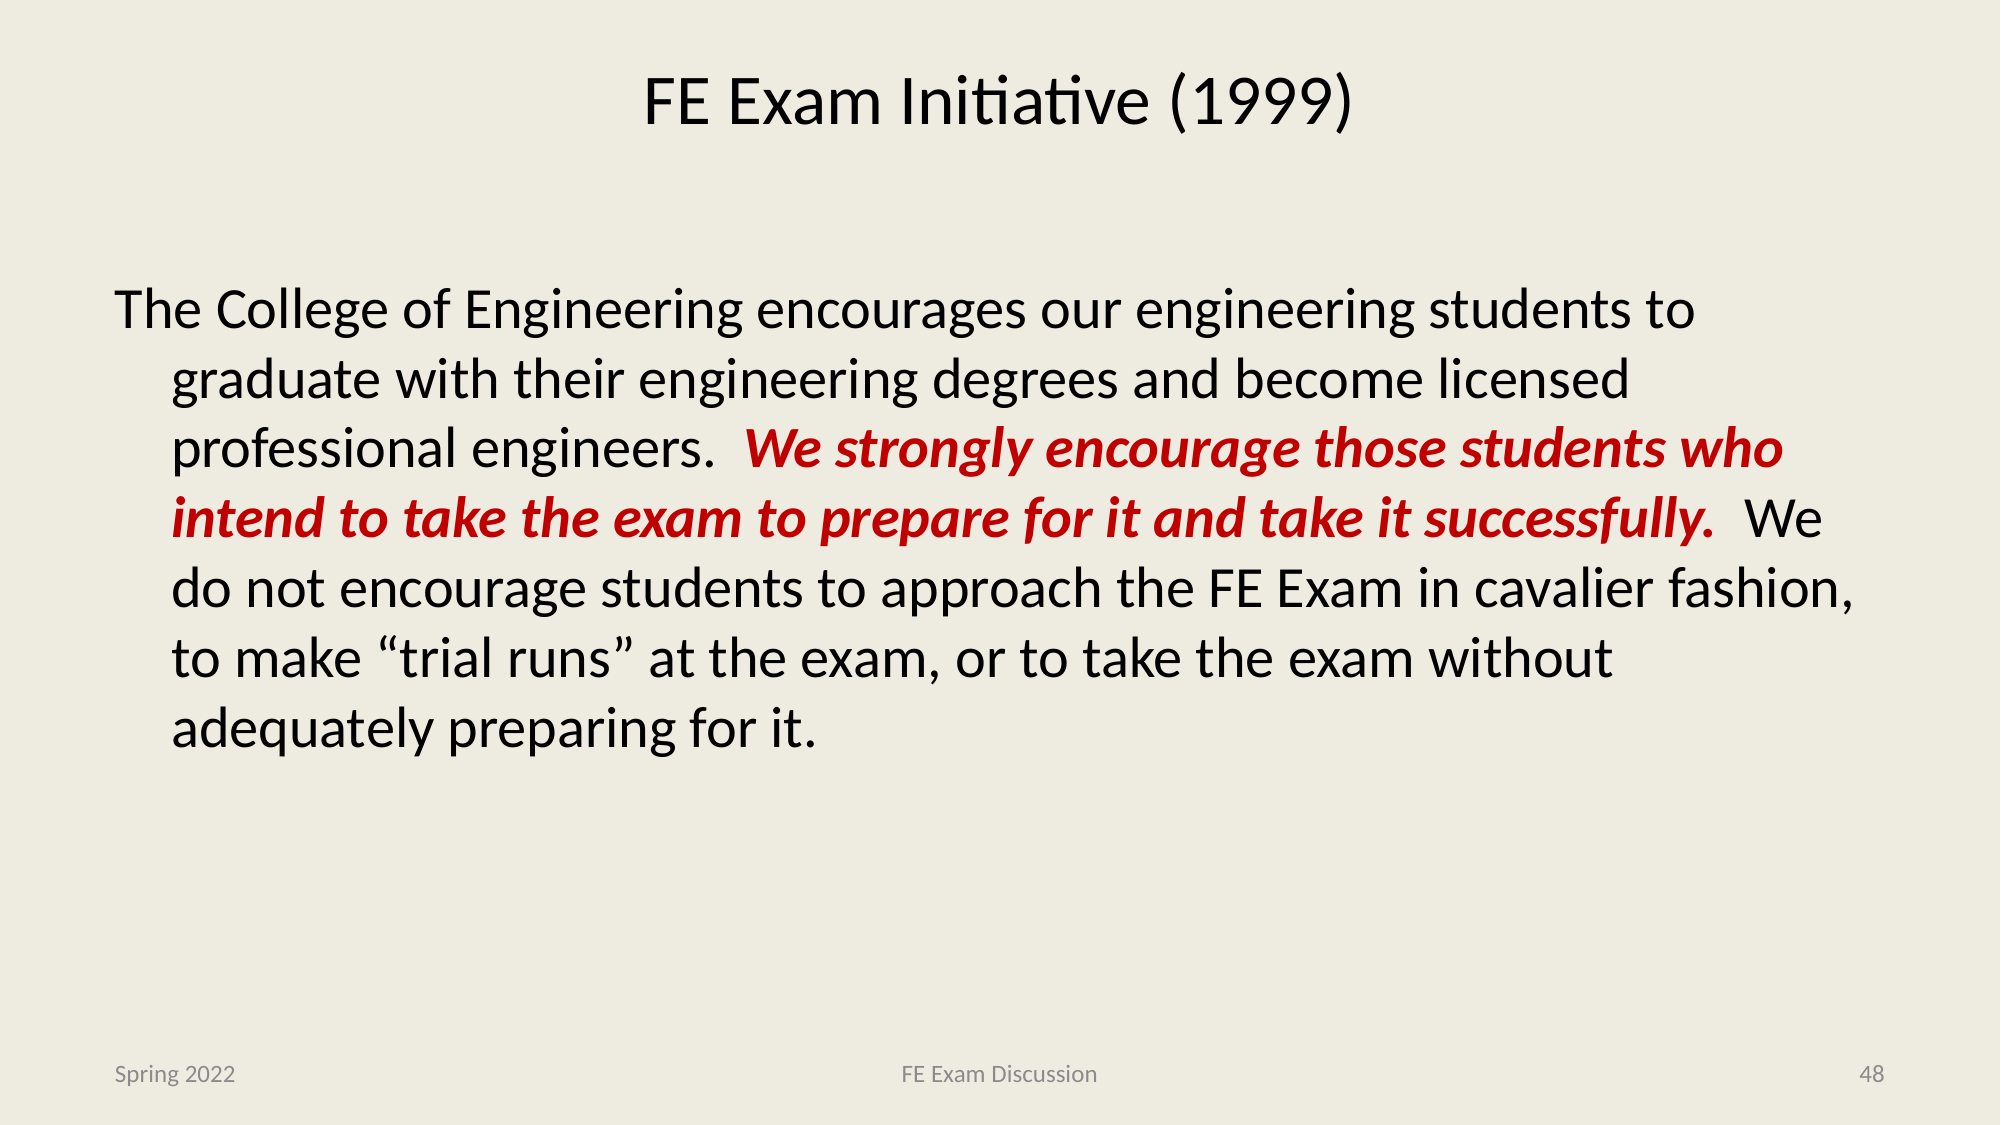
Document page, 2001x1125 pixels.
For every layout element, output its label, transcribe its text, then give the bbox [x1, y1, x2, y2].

title FE Exam Initiative (1999) [99, 45, 1900, 233]
slide_number 48 [1433, 1042, 1900, 1103]
slide_number Spring 2022 [99, 1042, 567, 1103]
footer FE Exam Discussion [683, 1042, 1317, 1103]
list The College of Engineering encourages our engineering students to graduate with their engineering degrees and become licensed professional engineers. We strongly encourage those students who intend to take the exam to prepare for it and take it successfully. We do not encourage students to approach the FE Exam in cavalier fashion, to make “trial runs” at the exam, or to take the exam without adequately preparing for it. [99, 262, 1900, 1005]
